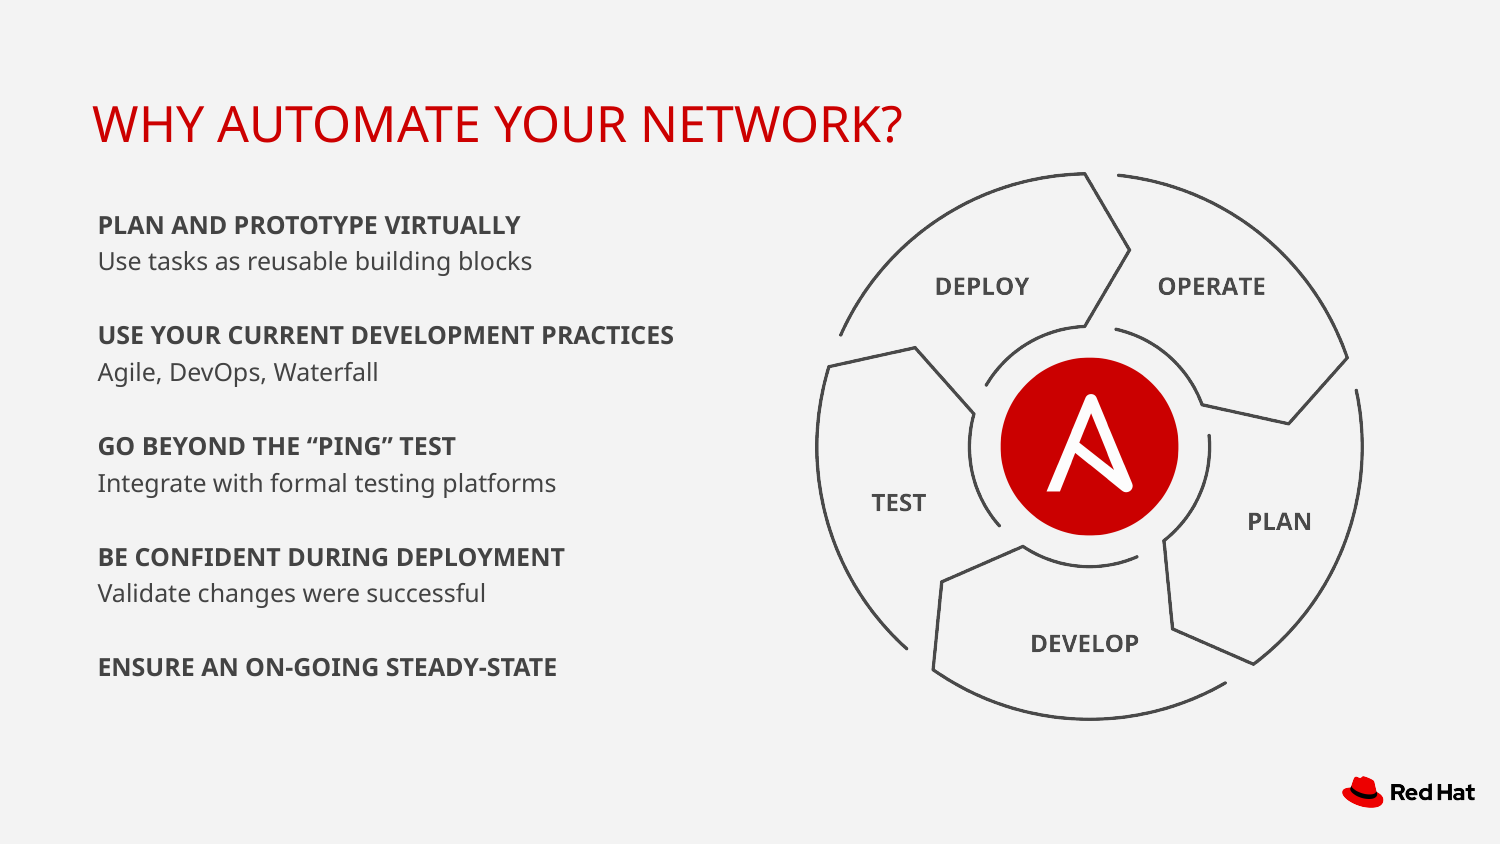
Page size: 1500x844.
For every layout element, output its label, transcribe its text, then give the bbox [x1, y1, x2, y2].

picture [1342, 776, 1475, 808]
picture [815, 172, 1364, 721]
text_box PLAN AND PROTOTYPE VIRTUALLY Use tasks as reusable building blocks USE YOUR CURRENT DEVELOPMENT PRACTICES Agile, DevOps, Waterfall GO BEYOND THE “PING” TEST Integrate with formal testing platforms BE CONFIDENT DURING DEPLOYMENT Validate changes were successful ENSURE AN ON-GOING STEADY-STATE [82, 201, 824, 802]
text_box WHY AUTOMATE YOUR NETWORK? [93, 92, 959, 181]
